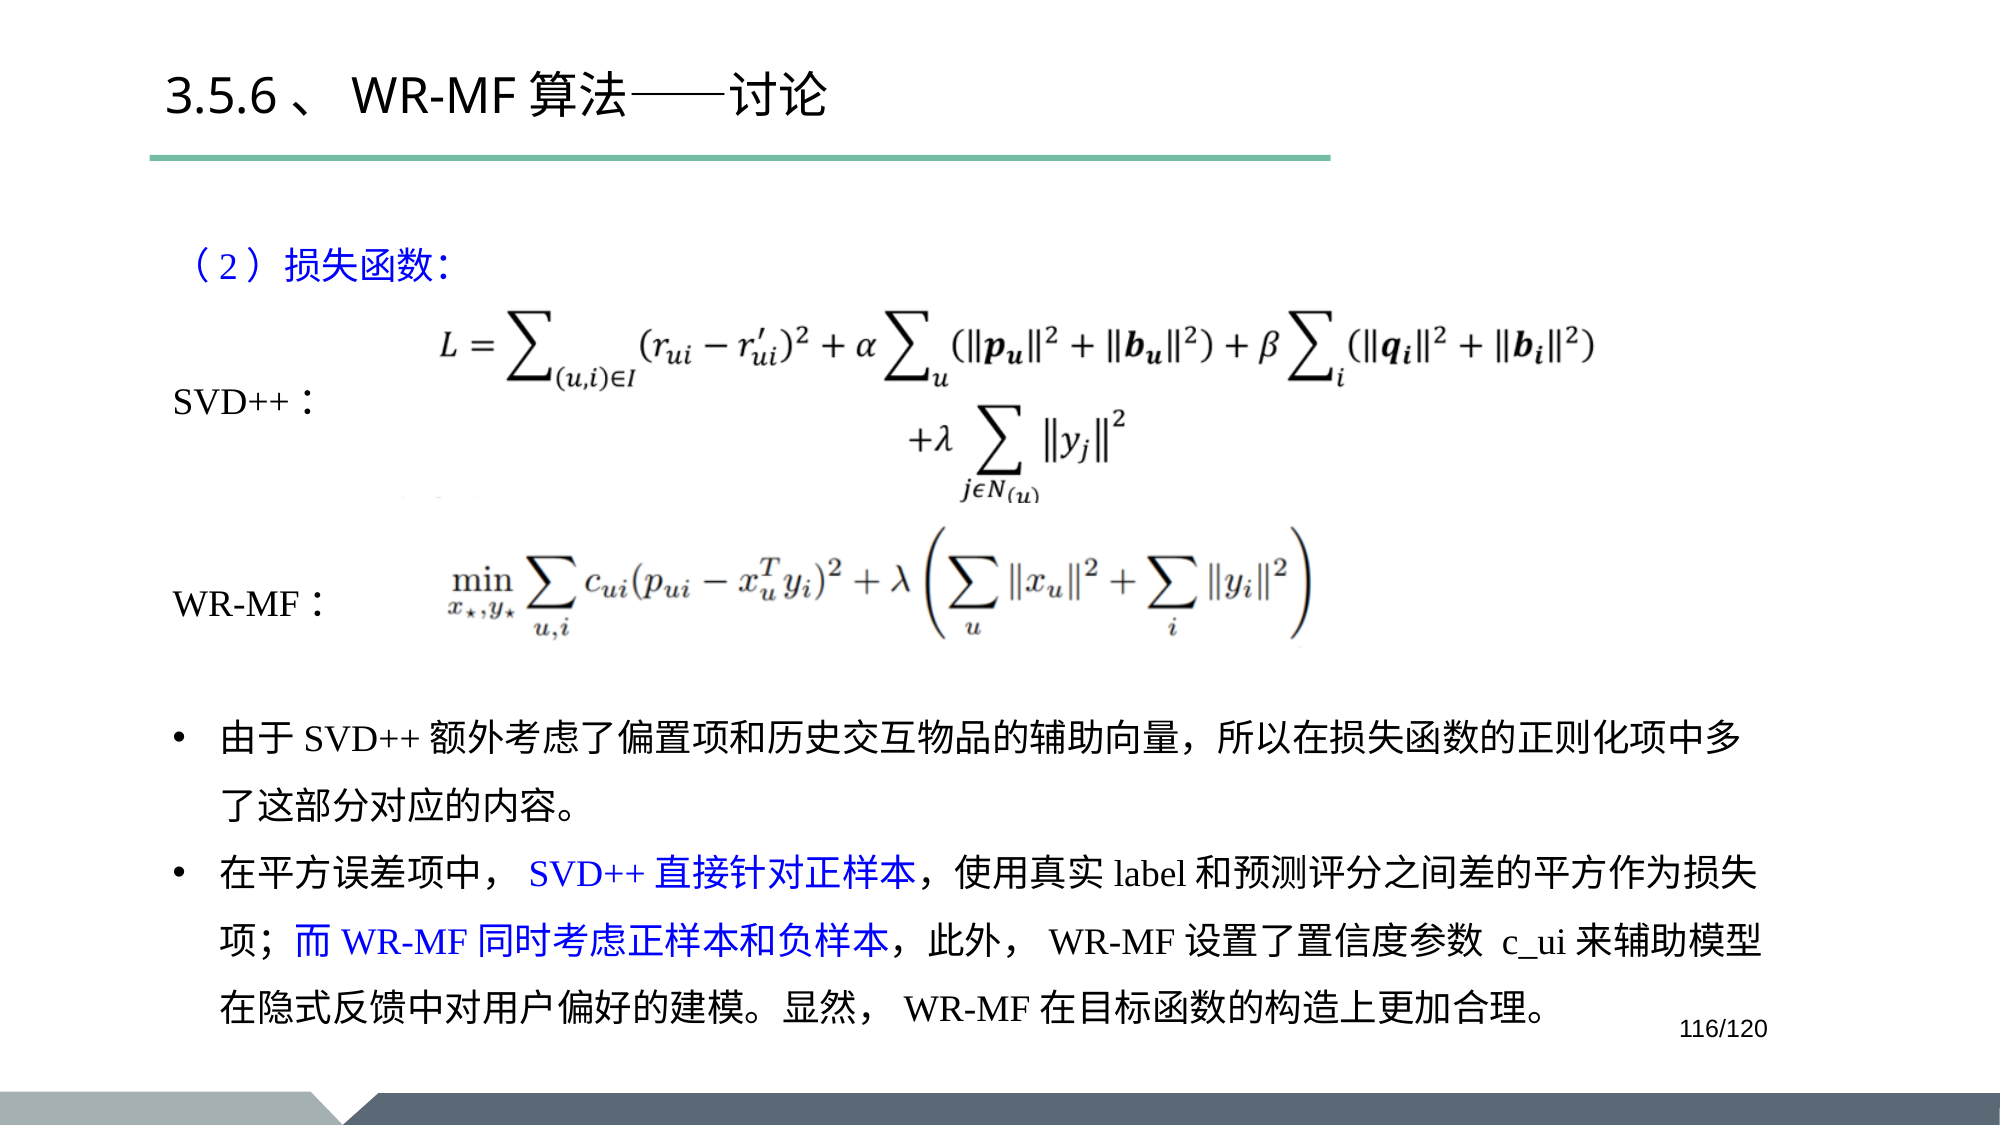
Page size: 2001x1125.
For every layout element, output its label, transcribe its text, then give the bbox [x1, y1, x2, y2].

title 3.5.6、WR-MF算法——讨论 [157, 28, 1406, 159]
picture [368, 276, 1776, 674]
slide_number /120 [1646, 1004, 1777, 1051]
text_box （2）损失函数： SVD++： WR-MF： 由于SVD++额外考虑了偏置项和历史交互物品的辅助向量，所以在损失函数的正则化项中多了这部分对应的内容。 在平方误差项中，SVD++直接针对正样本，使用真实label和预测评分之间差的平方作为损失项；而WR-MF同时考虑正样本和负样本，此外，WR-MF设置了置信度参数 c_ui来辅助模型在隐式反馈中对用户偏好的建模。显然，WR-MF在目标函数的构造上更加合理。 [157, 211, 1790, 1037]
